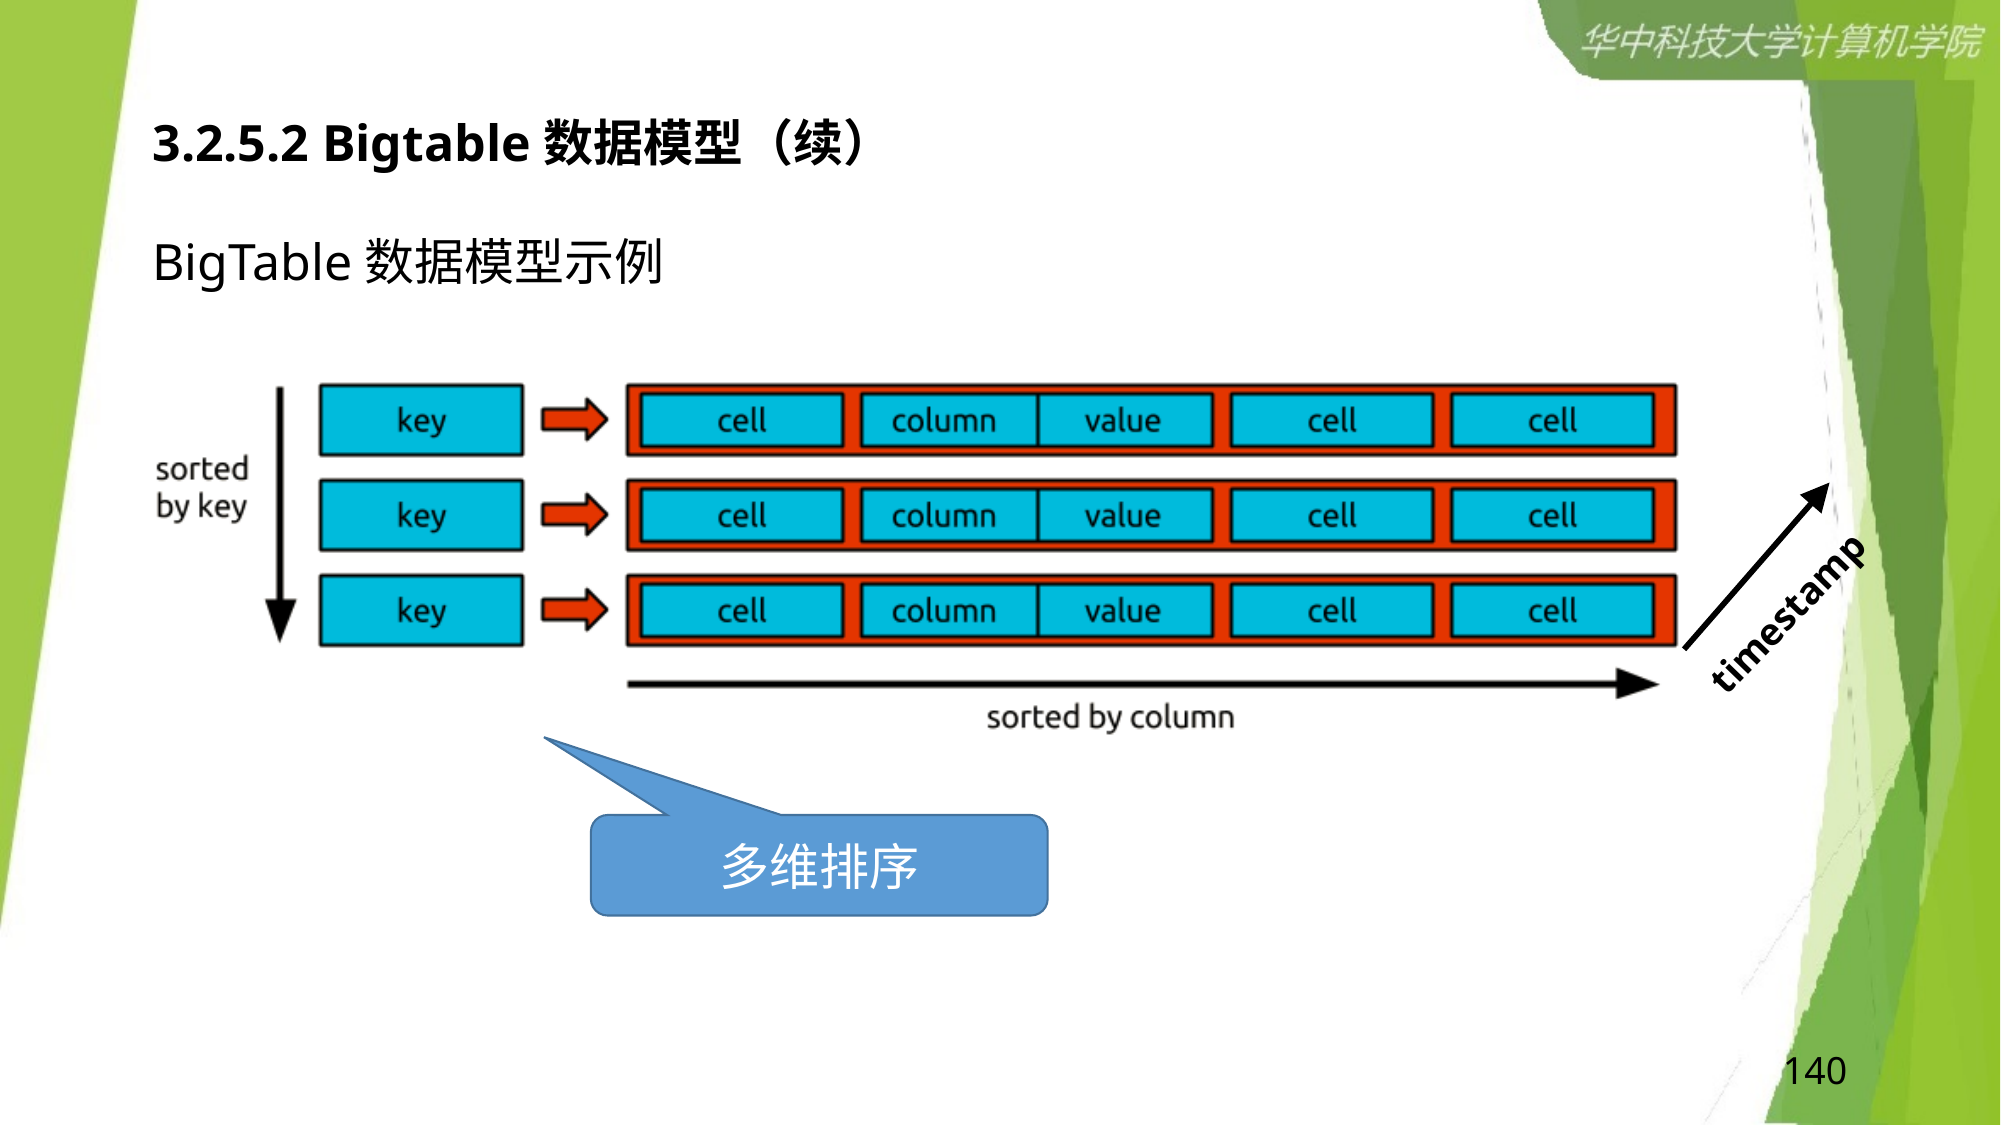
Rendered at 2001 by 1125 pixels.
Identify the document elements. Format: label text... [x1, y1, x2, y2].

text_box 多维排序 [562, 750, 1049, 917]
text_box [1684, 482, 1830, 650]
picture [0, 0, 2001, 1125]
slide_number 140 [1412, 1042, 1863, 1103]
title 3.2.5.2 Bigtable数据模型（续） [137, 59, 1863, 210]
list BigTable数据模型示例 [137, 210, 1891, 314]
text_box timestamp [1830, 506, 1890, 611]
text_box timestamp [1709, 650, 1792, 718]
